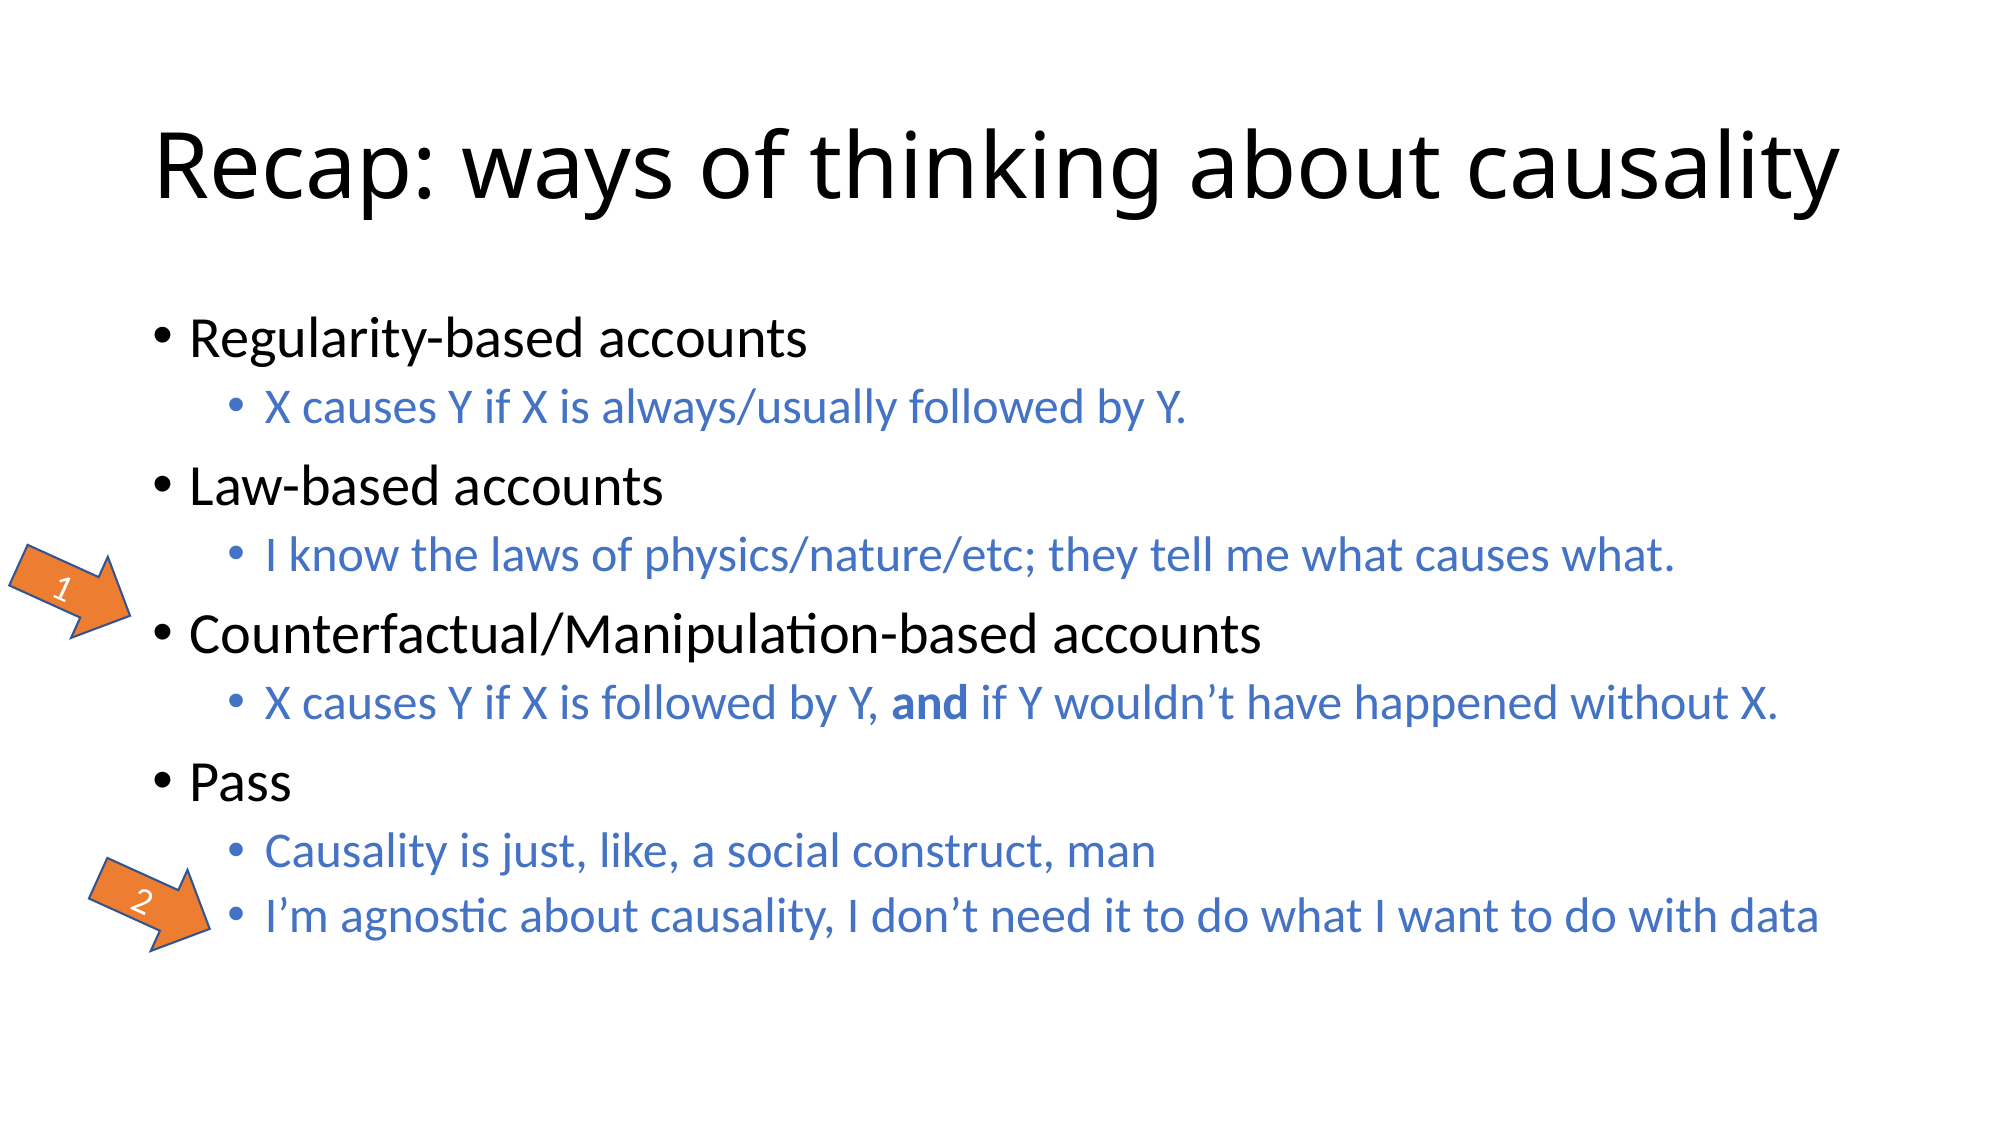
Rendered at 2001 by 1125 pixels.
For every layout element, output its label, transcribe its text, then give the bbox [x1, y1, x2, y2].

text_box 1 [7, 543, 132, 640]
list Regularity-based accounts X causes Y if X is always/usually followed by Y. Law-based accounts I know the laws of physics/nature/etc; they tell me what causes what. Counterfactual/Manipulation-based accounts X causes Y if X is followed by Y, and if Y wouldn’t have happened without X. Pass Causality is just, like, a social construct, man I’m agnostic about causality, I don’t need it to do what I want to do with data [137, 299, 1863, 1014]
title Recap: ways of thinking about causality [137, 59, 1863, 278]
text_box 2 [87, 856, 212, 953]
